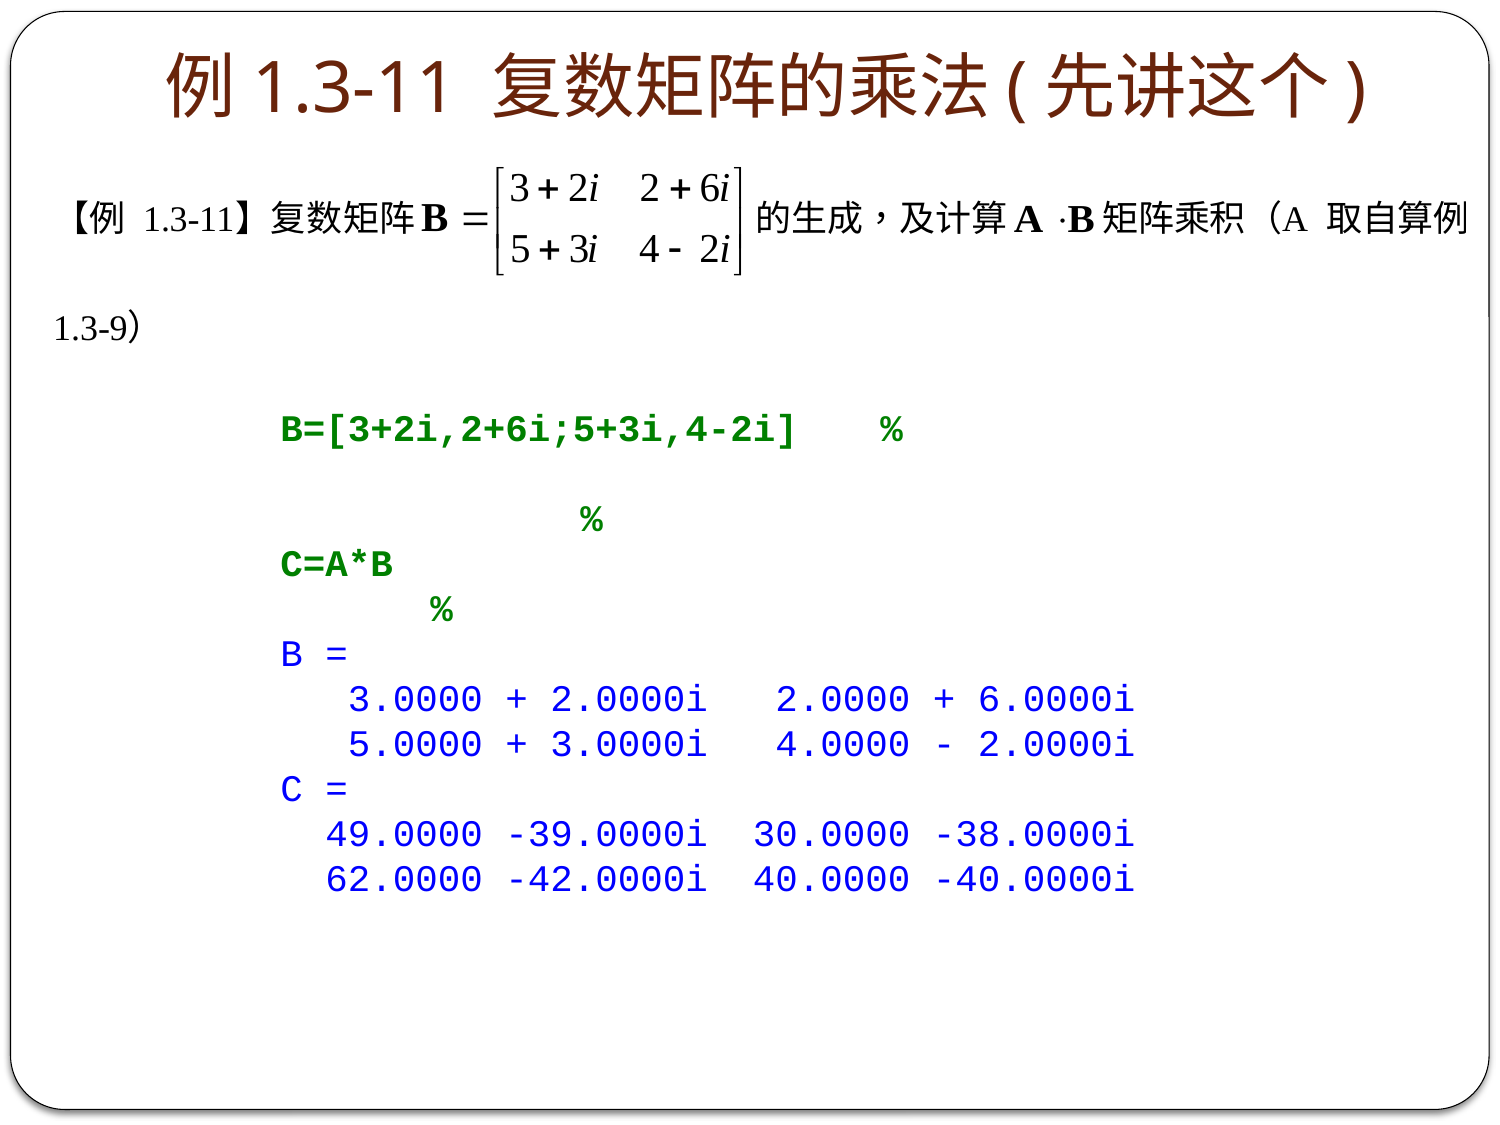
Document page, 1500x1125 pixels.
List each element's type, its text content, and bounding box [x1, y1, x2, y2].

text_box B=[3+2i,2+6i;5+3i,4-2i] % % C=A*B % B = 3.0000 + 2.0000i 2.0000 + 6.0000i 5.0000 + 3.0000i 4.0000 - 2.0000i C = 49.0000 -39.0000i 30.0000 -38.0000i 62.0000 -42.0000i 40.0000 -40.0000i [265, 397, 1294, 907]
title 例1.3-11 复数矩阵的乘法(先讲这个) [128, 0, 1404, 139]
picture [52, 140, 1467, 355]
